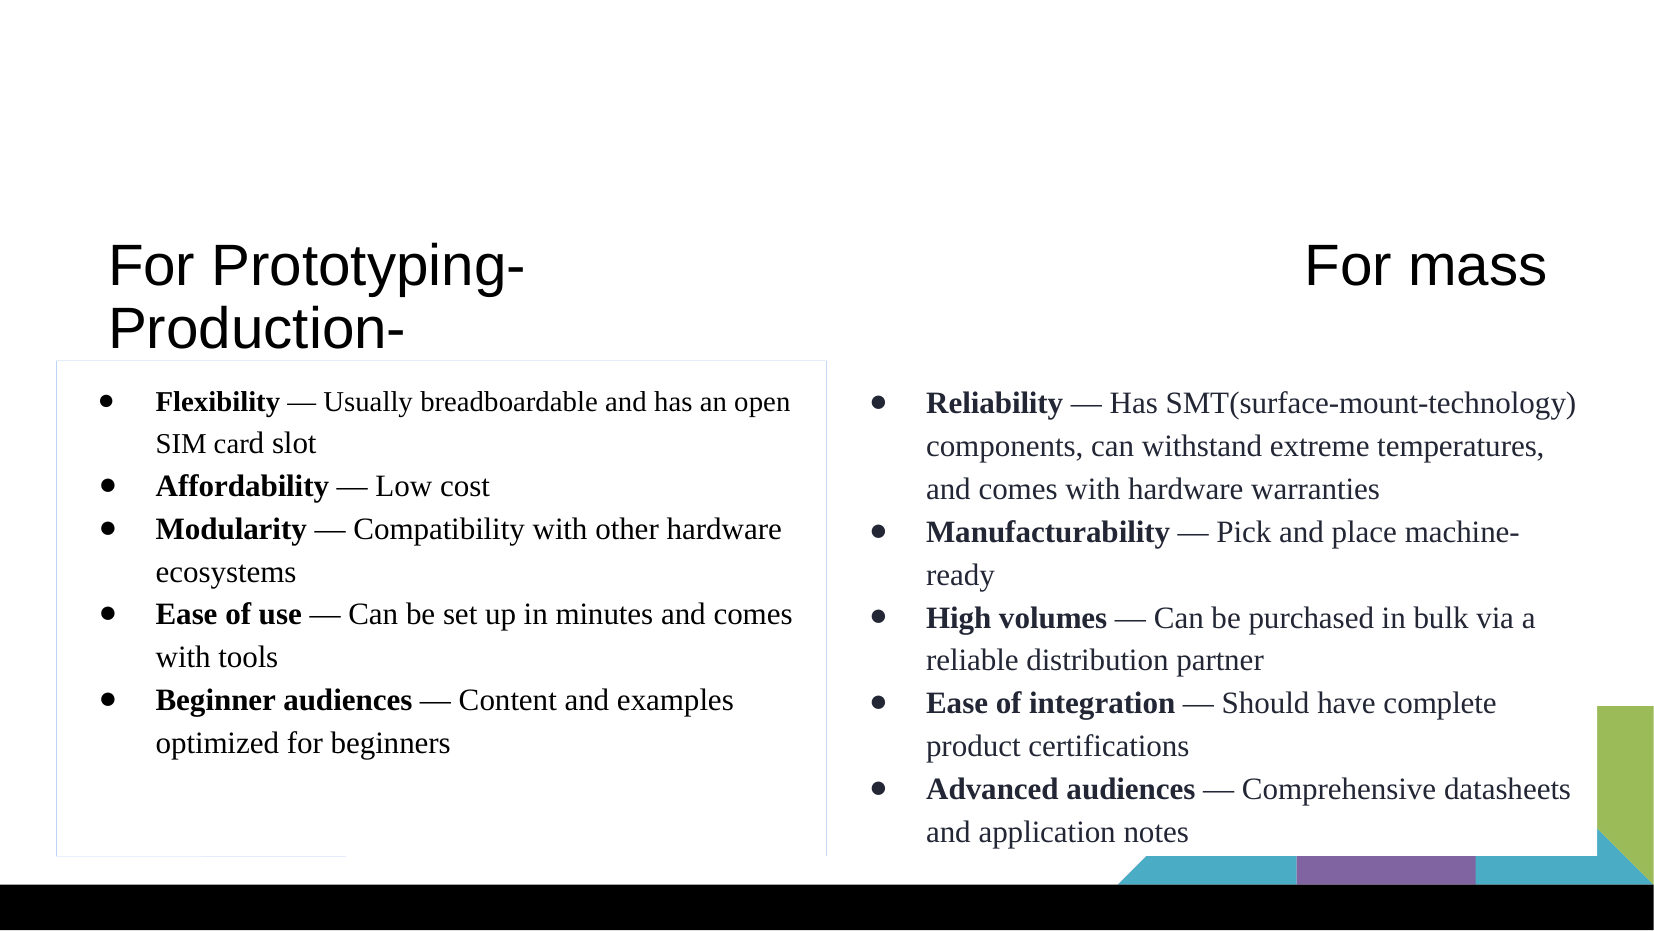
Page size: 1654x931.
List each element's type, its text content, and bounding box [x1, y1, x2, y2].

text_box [56, 360, 1598, 857]
list For Prototyping- For mass Production- [91, 218, 1633, 823]
